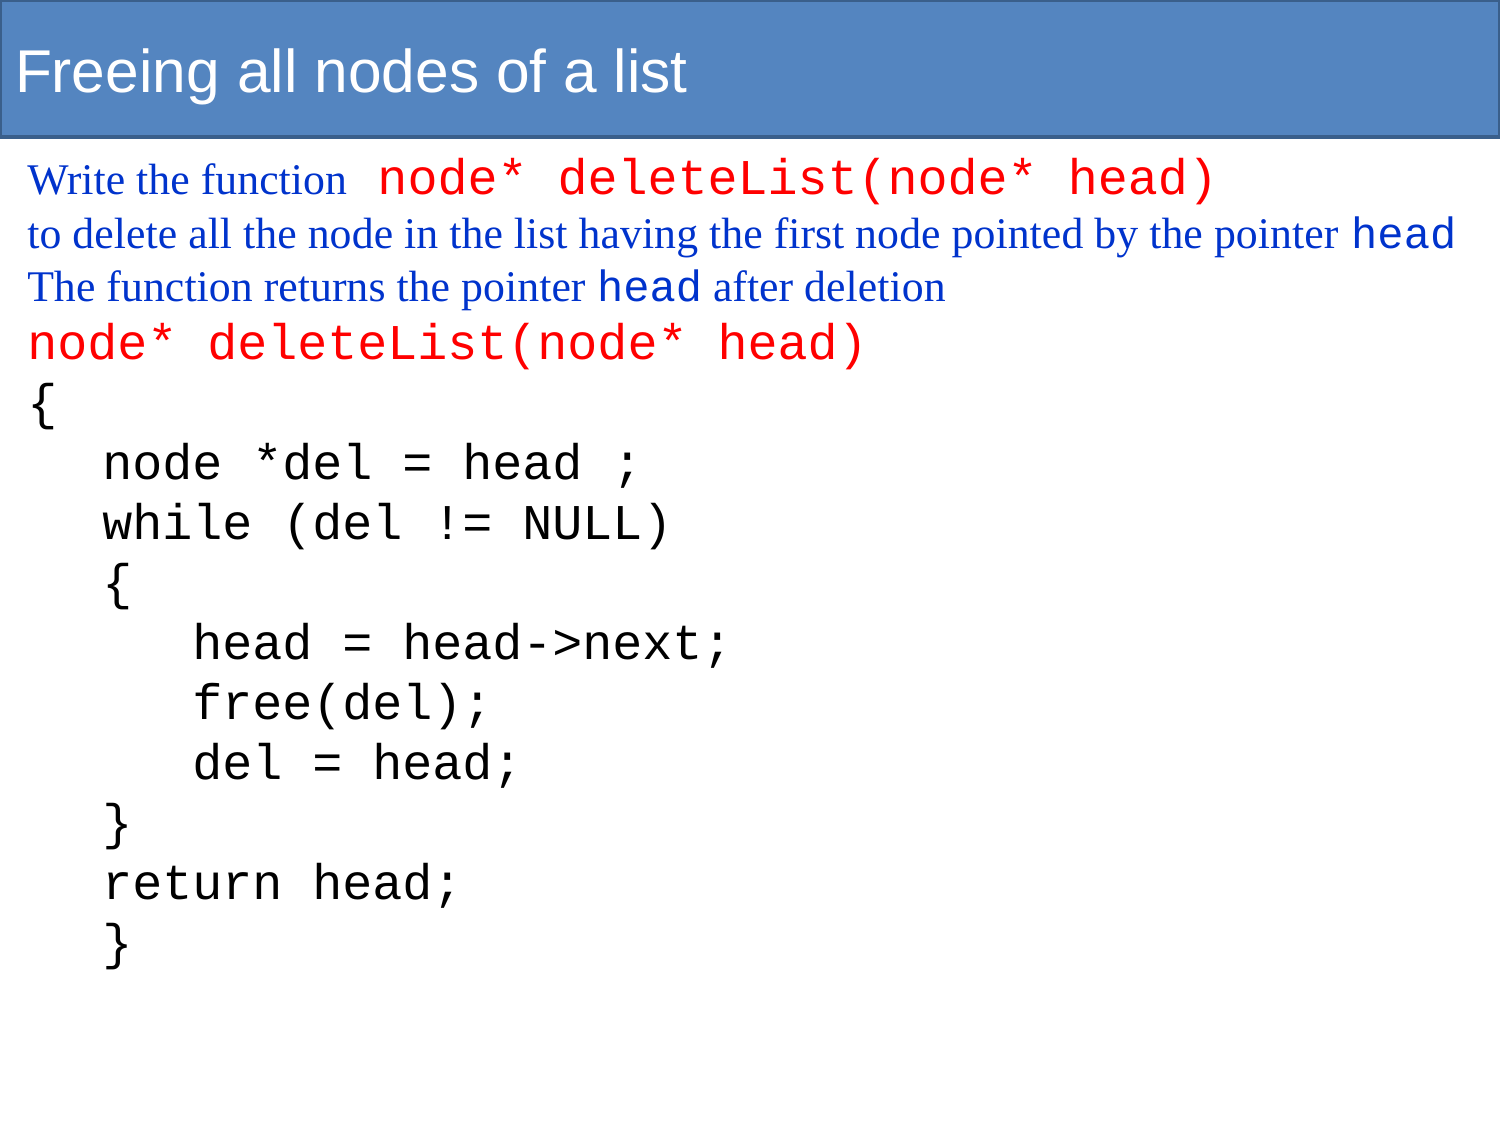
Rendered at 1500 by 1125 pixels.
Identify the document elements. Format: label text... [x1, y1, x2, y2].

title Freeing all nodes of a list [0, 0, 1500, 138]
text_box Write the function node* deleteList(node* head) to delete all the node in the list having the first node pointed by the pointer head The function returns the pointer head after deletion node* deleteList(node* head) { node *del = head ; while (del != NULL) { head = head->next; free(del); del = head; } return head; } [12, 137, 1500, 978]
